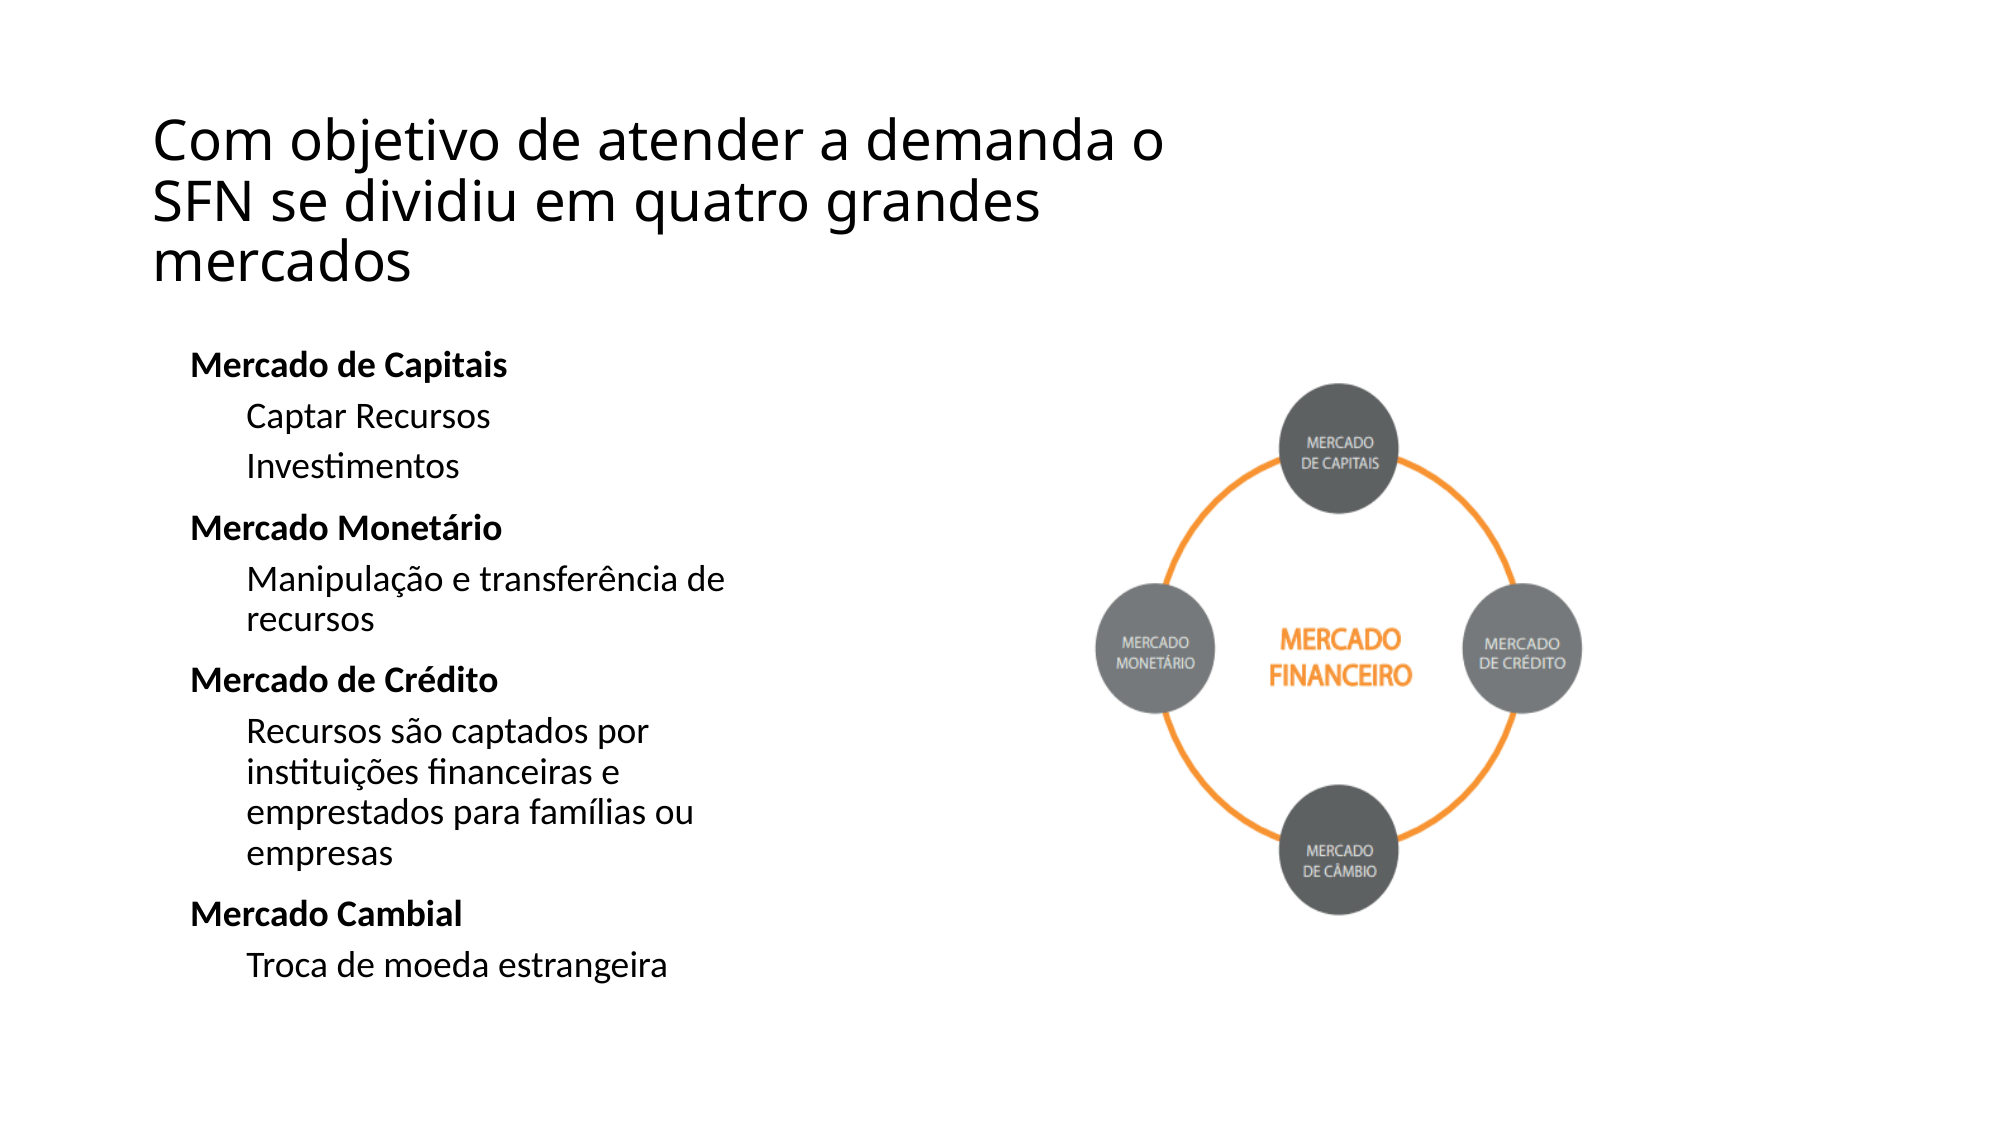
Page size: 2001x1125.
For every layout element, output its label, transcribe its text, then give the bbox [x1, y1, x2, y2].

picture [782, 360, 1887, 986]
list Mercado de Capitais Captar Recursos Investimentos Mercado Monetário Manipulação e transferência de recursos Mercado de Crédito Recursos são captados por instituições financeiras e emprestados para famílias ou empresas Mercado Cambial Troca de moeda estrangeira [137, 337, 783, 963]
title Com objetivo de atender a demanda o SFN se dividiu em quatro grandes mercados [137, 75, 1196, 302]
